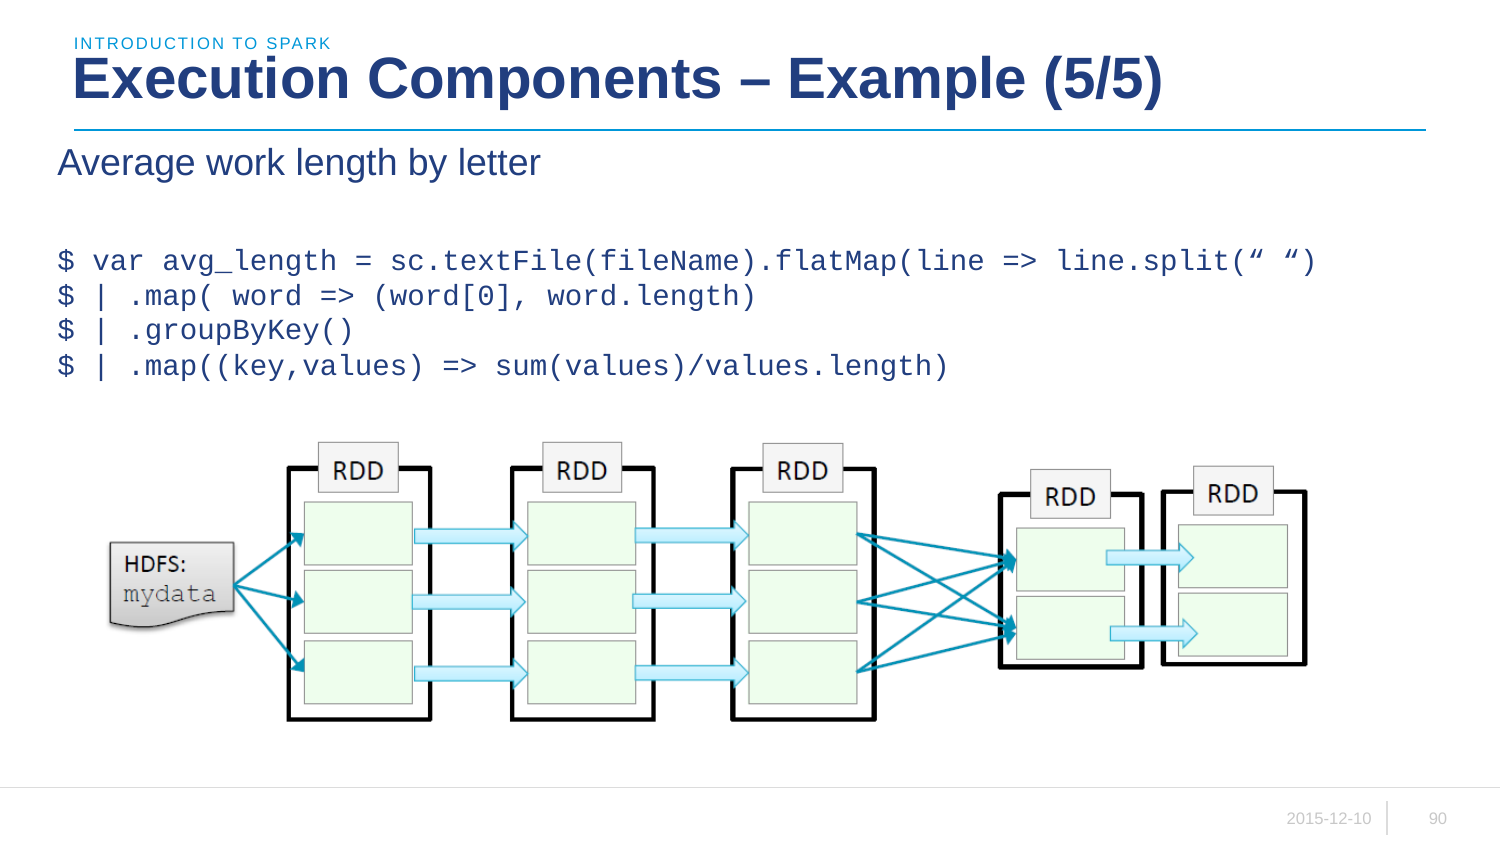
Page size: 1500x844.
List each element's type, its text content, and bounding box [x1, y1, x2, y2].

list Average work length by letter $ var avg_length = sc.textFile(fileName).flatMap(line => line.split(“ “) $ | .map( word => (word[0], word.length) $ | .groupByKey() $ | .map((key,values) => sum(values)/values.length) [57, 138, 1430, 400]
picture [73, 431, 1328, 738]
list introduction to sparK [73, 32, 1172, 53]
title Execution Components – Example (5/5) [72, 75, 1171, 112]
